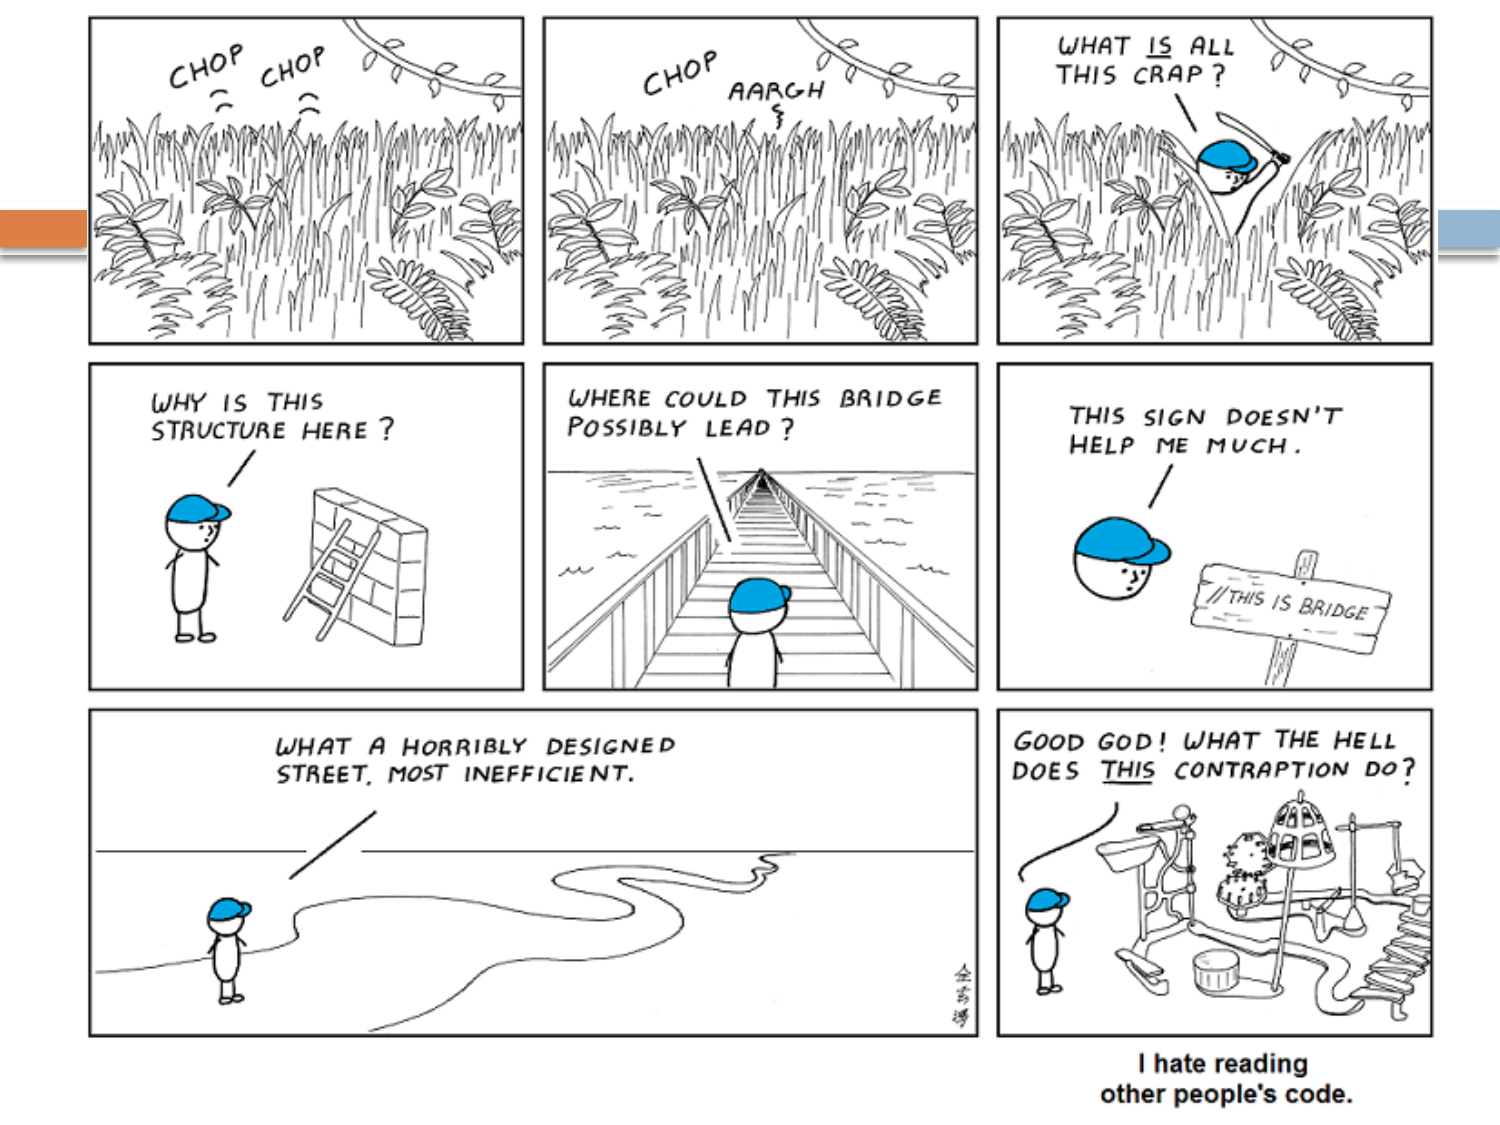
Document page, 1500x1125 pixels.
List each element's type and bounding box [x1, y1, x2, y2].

list [87, 3, 1439, 1125]
